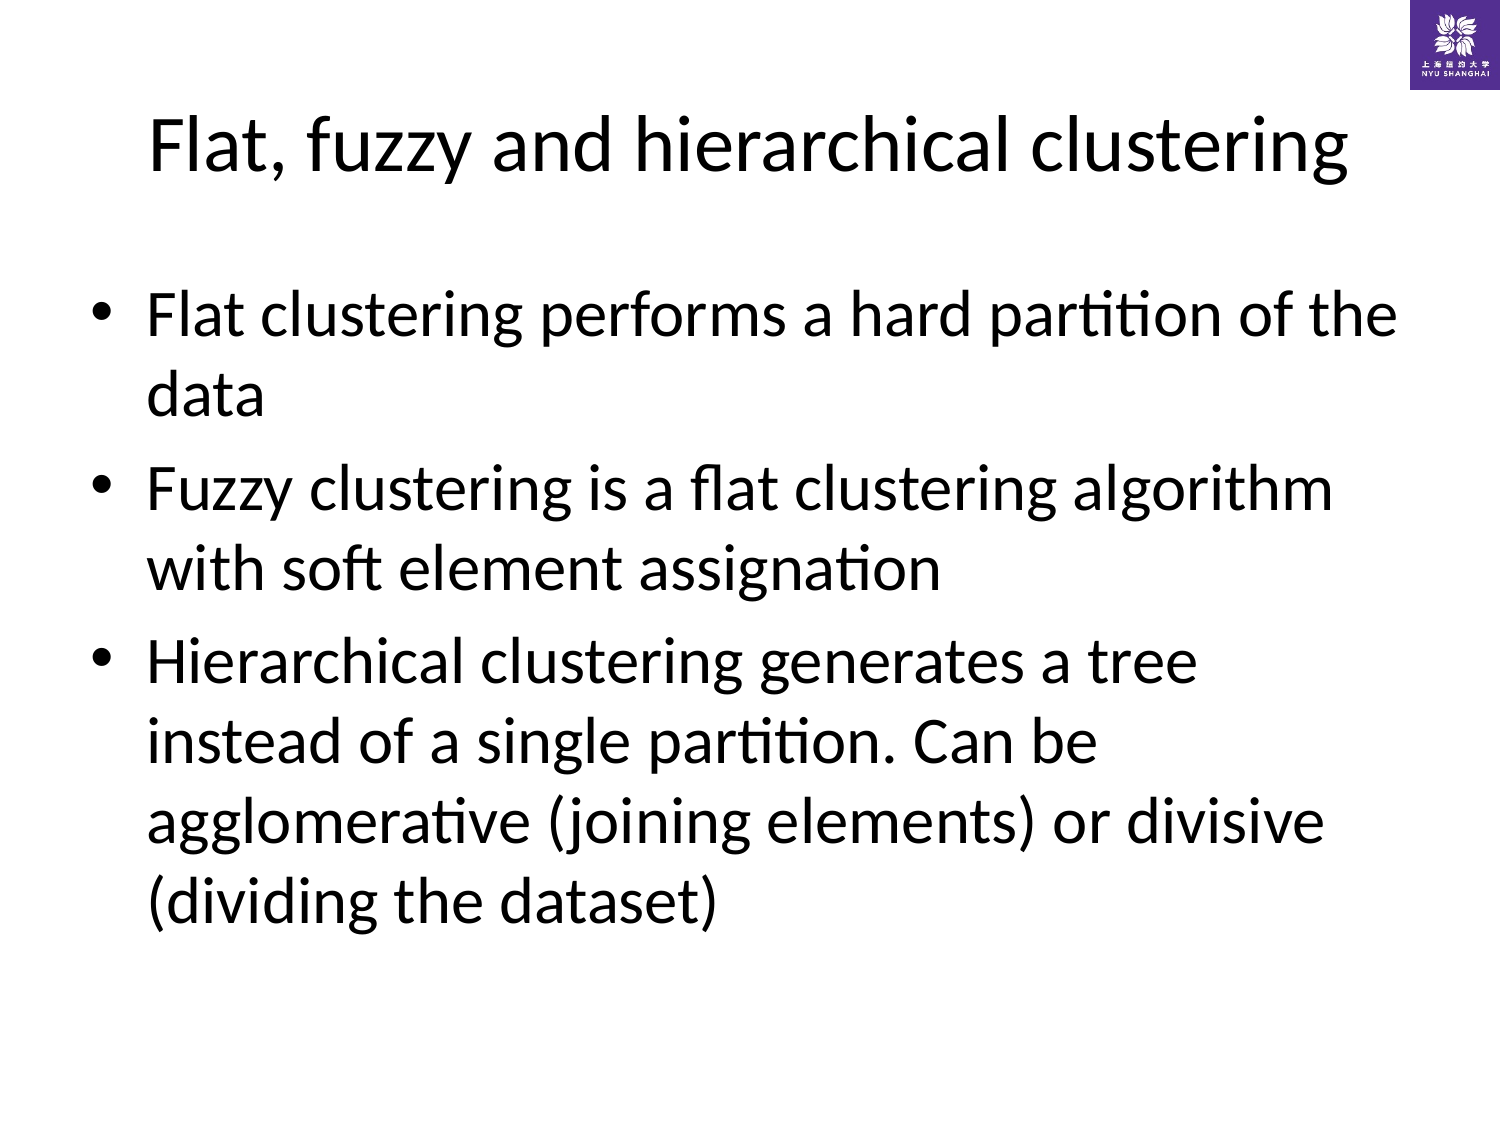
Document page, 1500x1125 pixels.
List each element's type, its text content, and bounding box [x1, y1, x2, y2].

picture [1410, 0, 1500, 90]
title Flat, fuzzy and hierarchical clustering [75, 45, 1425, 233]
list Flat clustering performs a hard partition of the data Fuzzy clustering is a flat clustering algorithm with soft element assignation Hierarchical clustering generates a tree instead of a single partition. Can be agglomerative (joining elements) or divisive (dividing the dataset) [75, 262, 1425, 1005]
